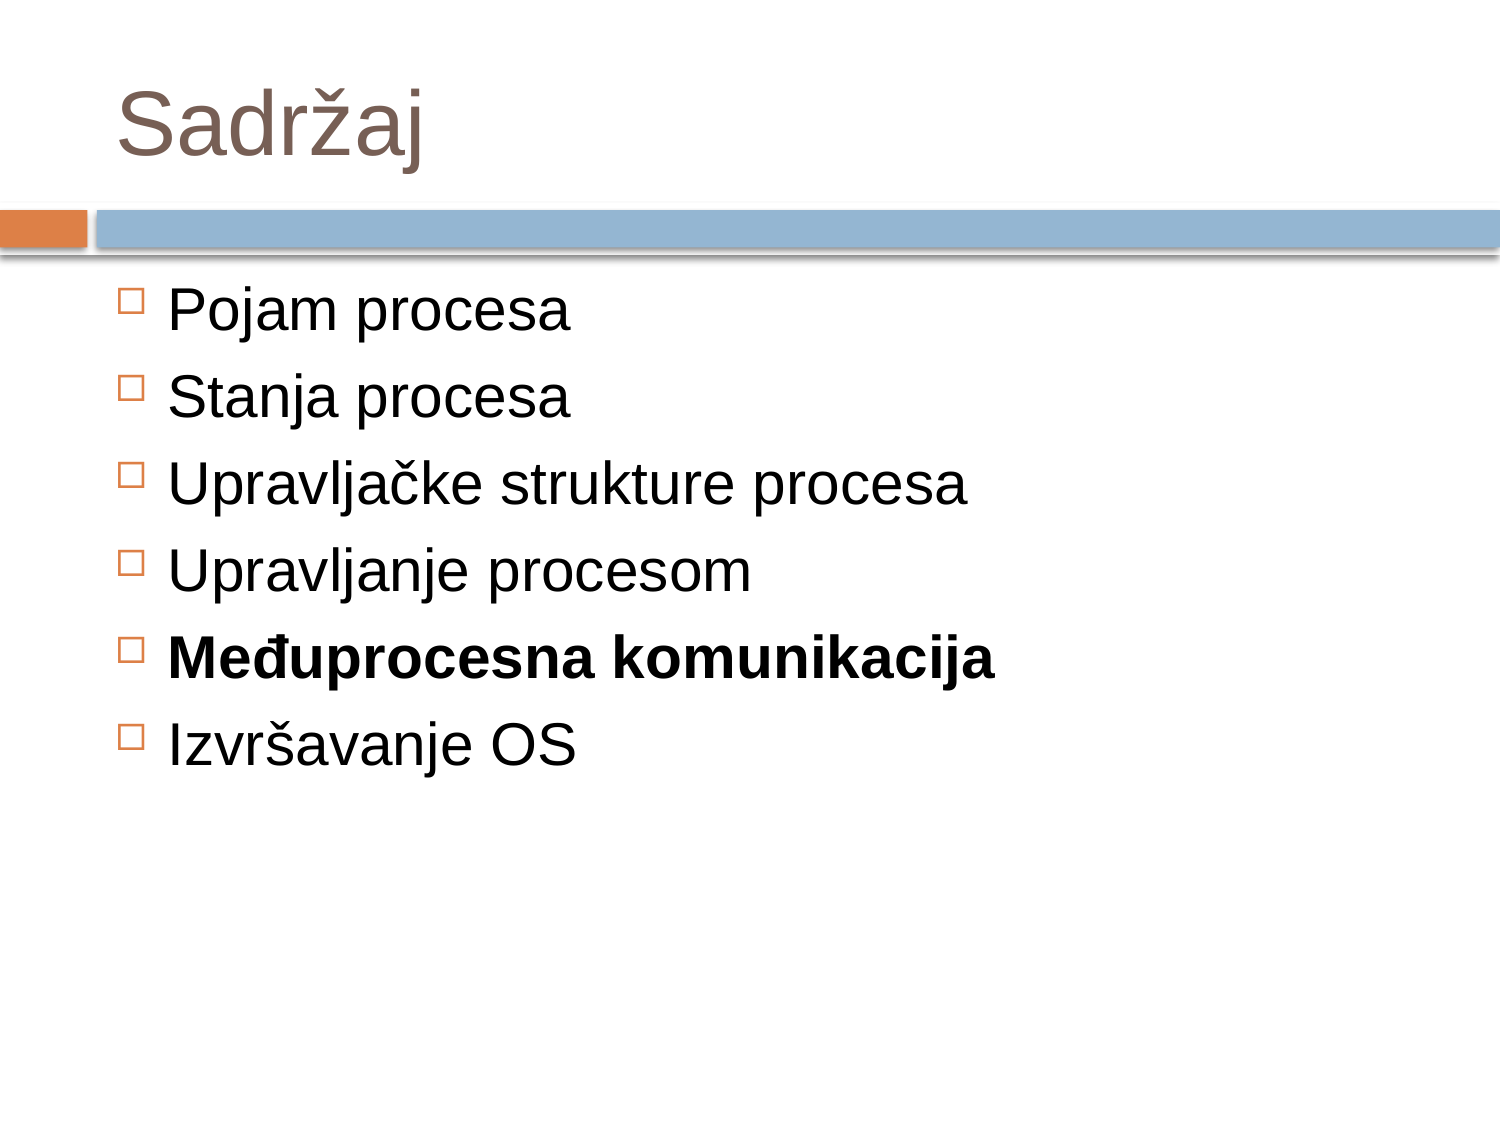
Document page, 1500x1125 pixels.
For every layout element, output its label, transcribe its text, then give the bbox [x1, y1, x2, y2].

title Sadržaj [100, 37, 1438, 200]
list Pojam procesa Stanja procesa Upravljačke strukture procesa Upravljanje procesom Međuprocesna komunikacija Izvršavanje OS [100, 262, 1438, 1000]
